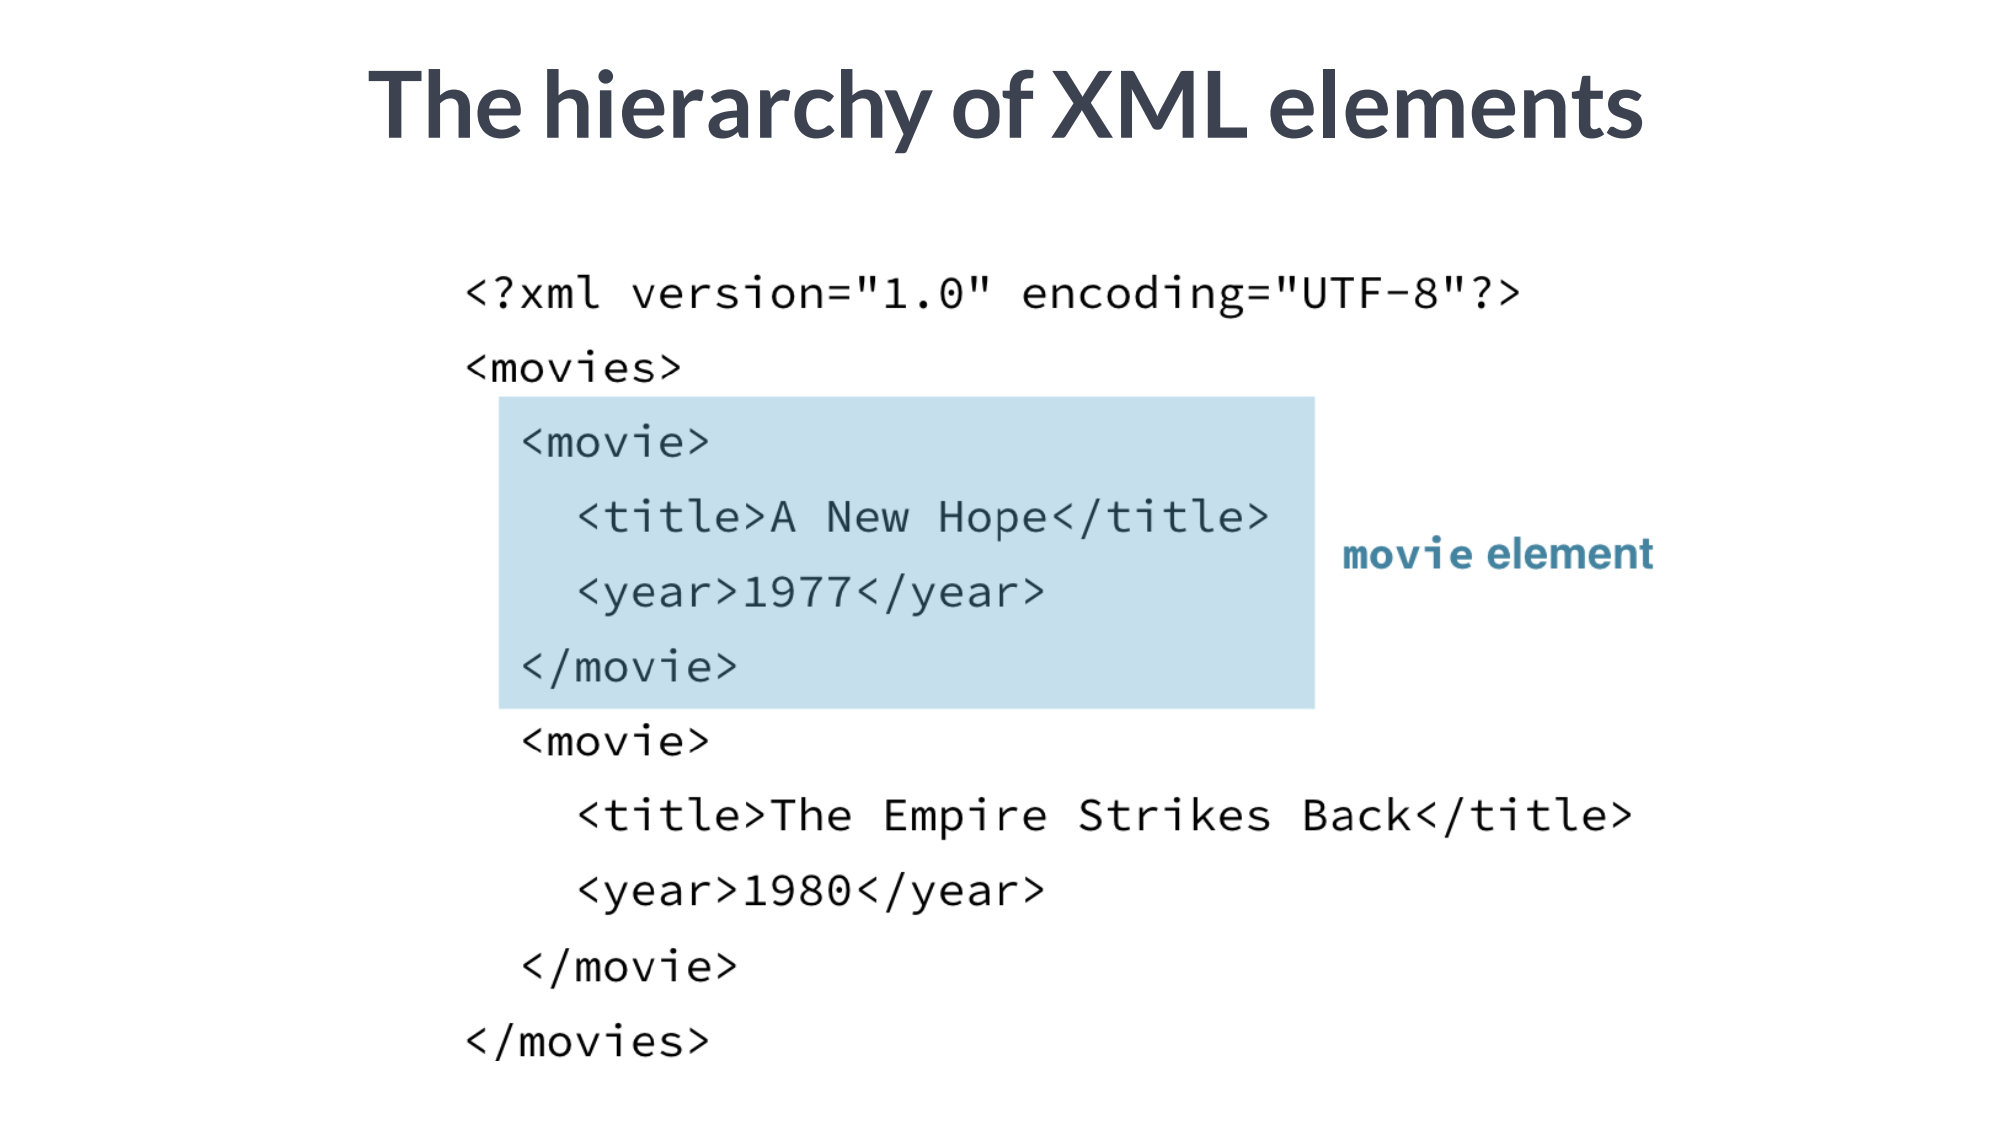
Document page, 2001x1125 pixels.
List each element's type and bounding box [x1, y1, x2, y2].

picture [301, 0, 1699, 1125]
